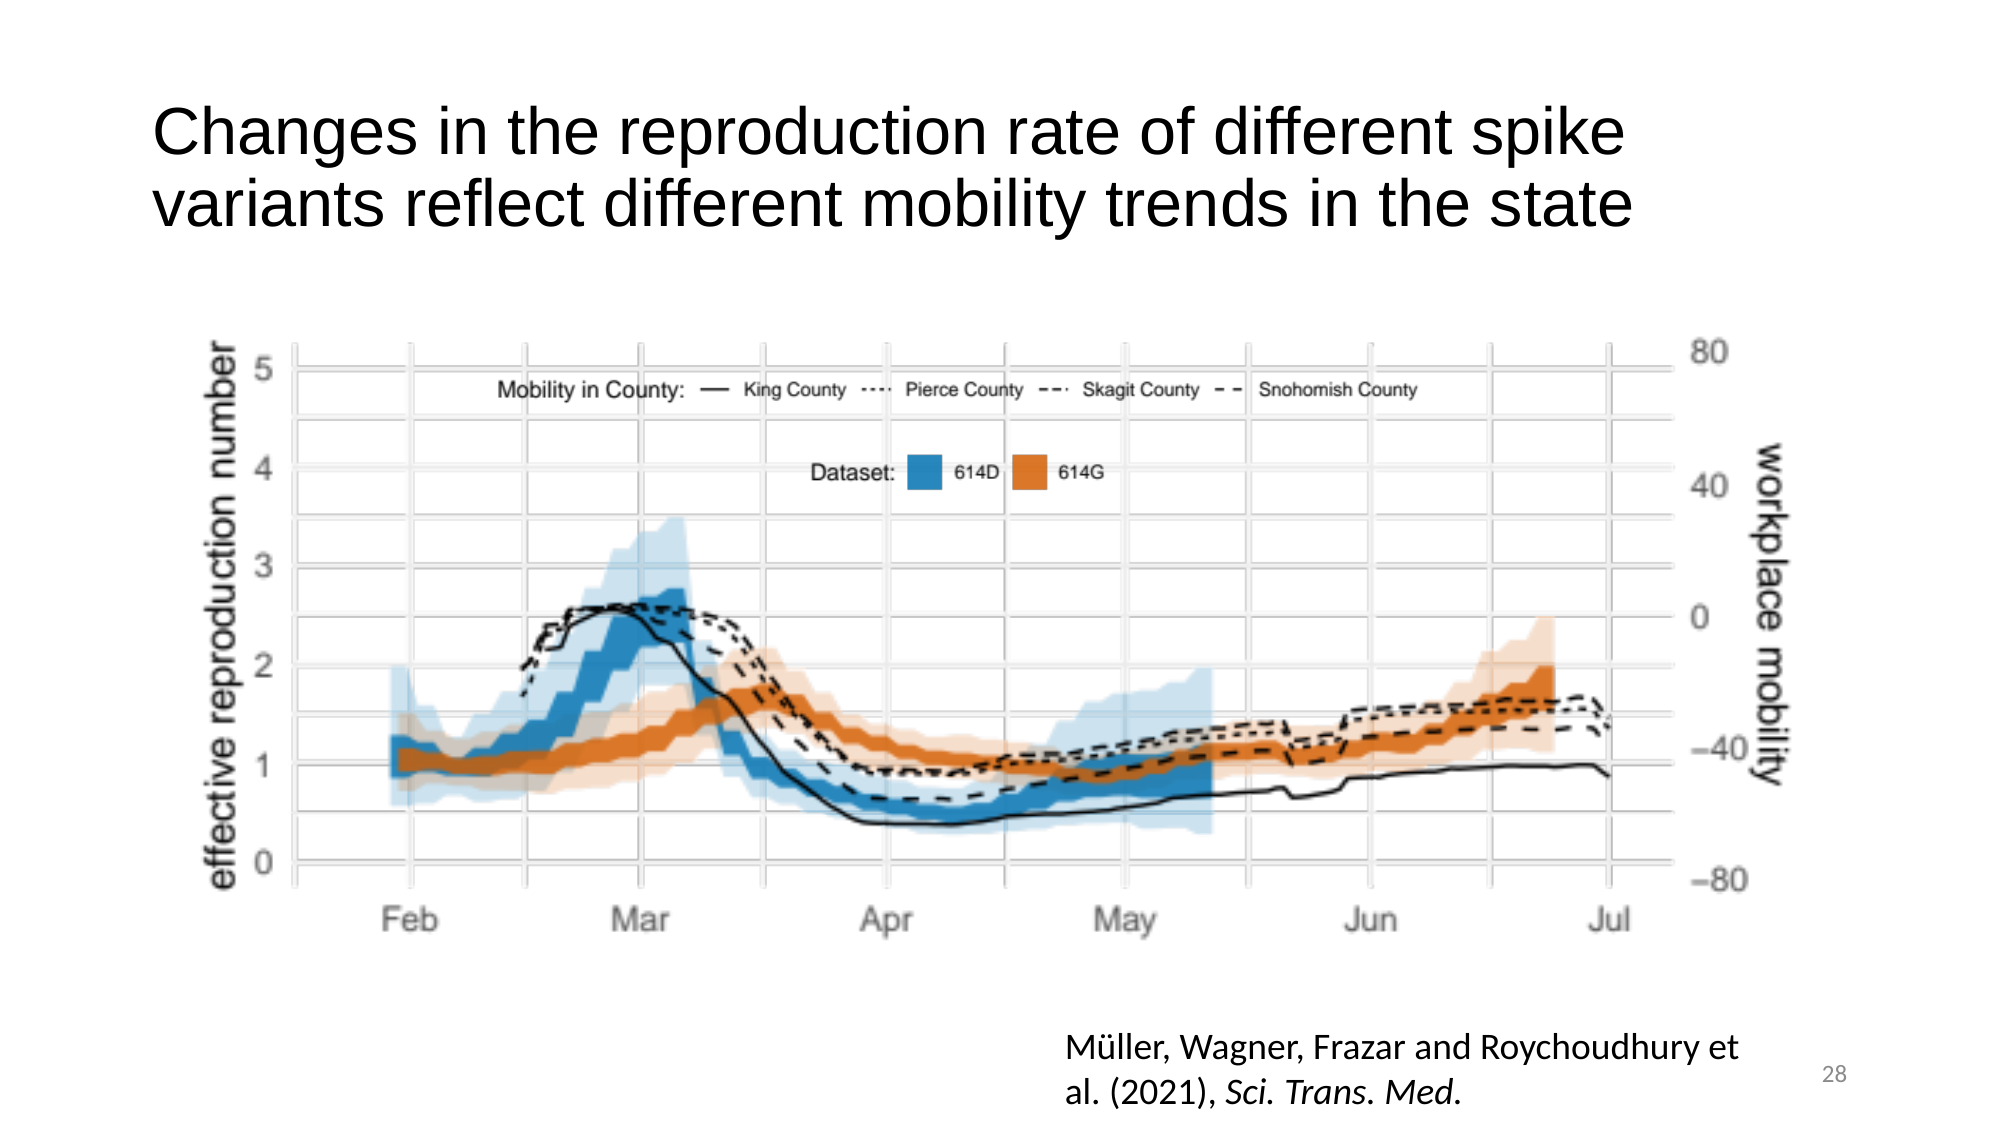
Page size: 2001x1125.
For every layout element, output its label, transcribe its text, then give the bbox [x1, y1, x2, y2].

picture [356, 354, 1557, 503]
text_box Müller, Wagner, Frazar and Roychoudhury et al. (2021), Sci. Trans. Med. [1050, 1014, 1798, 1119]
slide_number 28 [1798, 1042, 1863, 1103]
title Changes in the reproduction rate of different spike variants reflect different mobility trends in the state [137, 59, 1863, 278]
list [185, 324, 1815, 1004]
